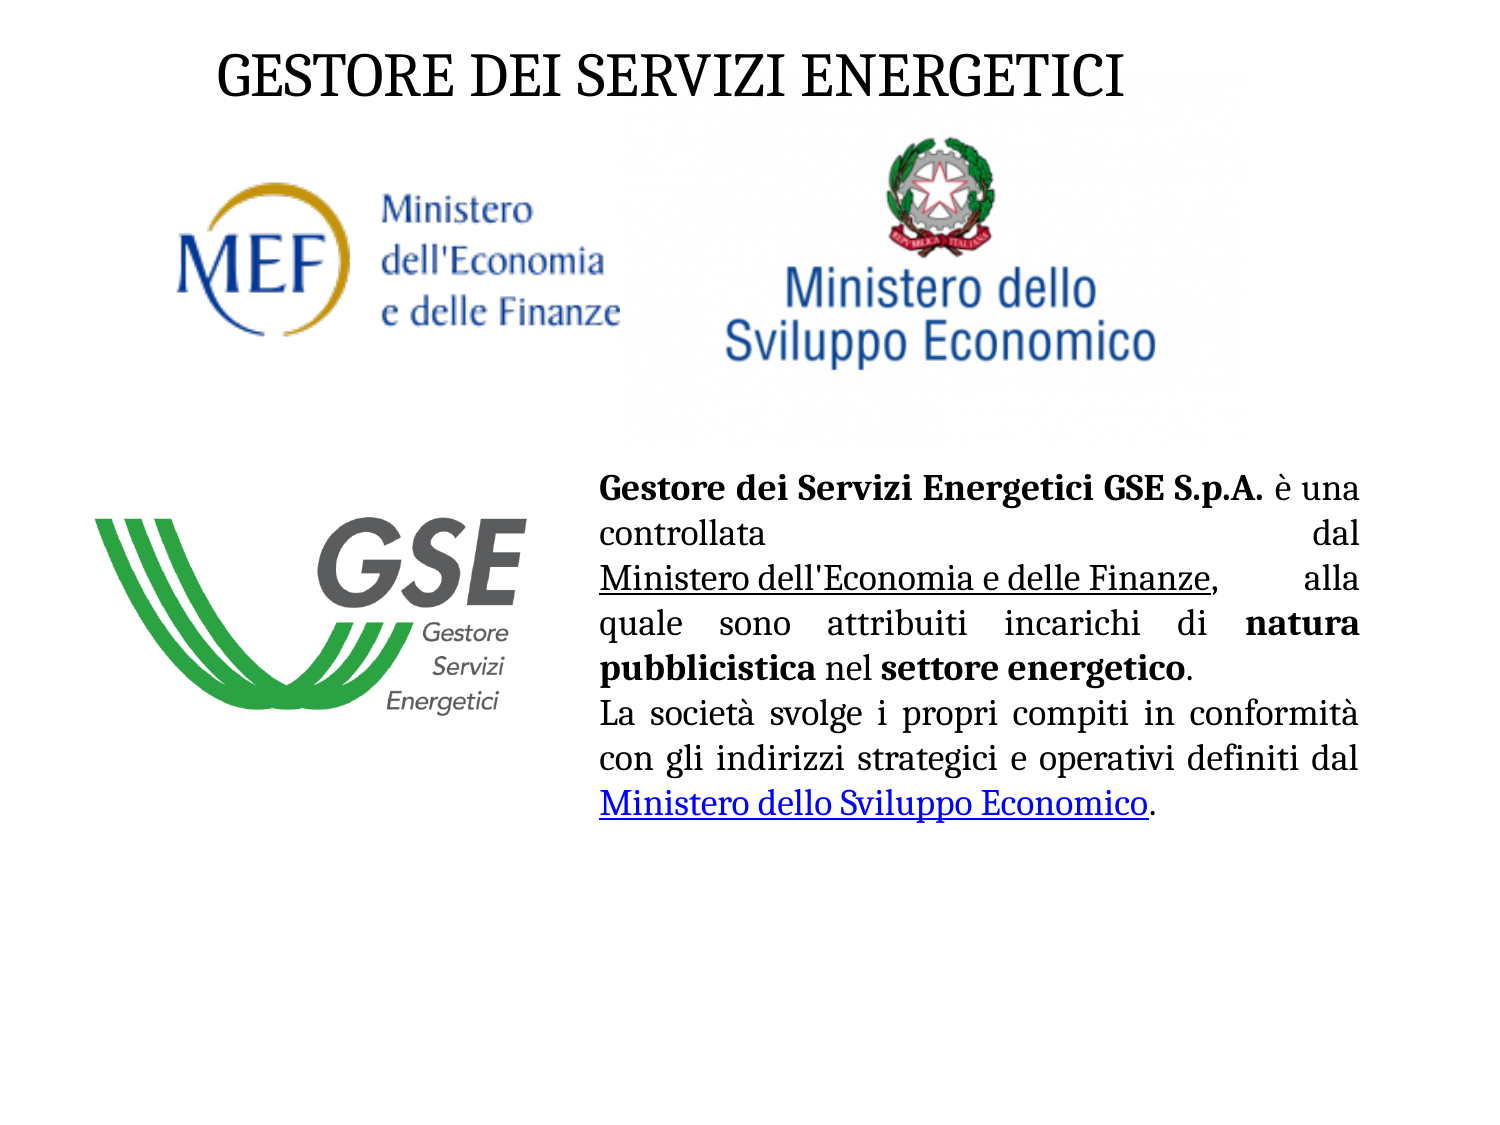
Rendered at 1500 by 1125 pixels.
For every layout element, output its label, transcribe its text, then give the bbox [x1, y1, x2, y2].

text_box Gestore dei Servizi Energetici [202, 26, 1156, 103]
text_box Gestore dei Servizi Energetici GSE S.p.A. è una controllata dal Ministero dell'Economia e delle Finanze, alla quale sono attribuiti incarichi di natura pubblicistica nel settore energetico. La società svolge i propri compiti in conformità con gli indirizzi strategici e operativi definiti dal Ministero dello Sviluppo Economico. [584, 455, 1376, 831]
picture [111, 71, 1246, 447]
picture [63, 479, 574, 751]
